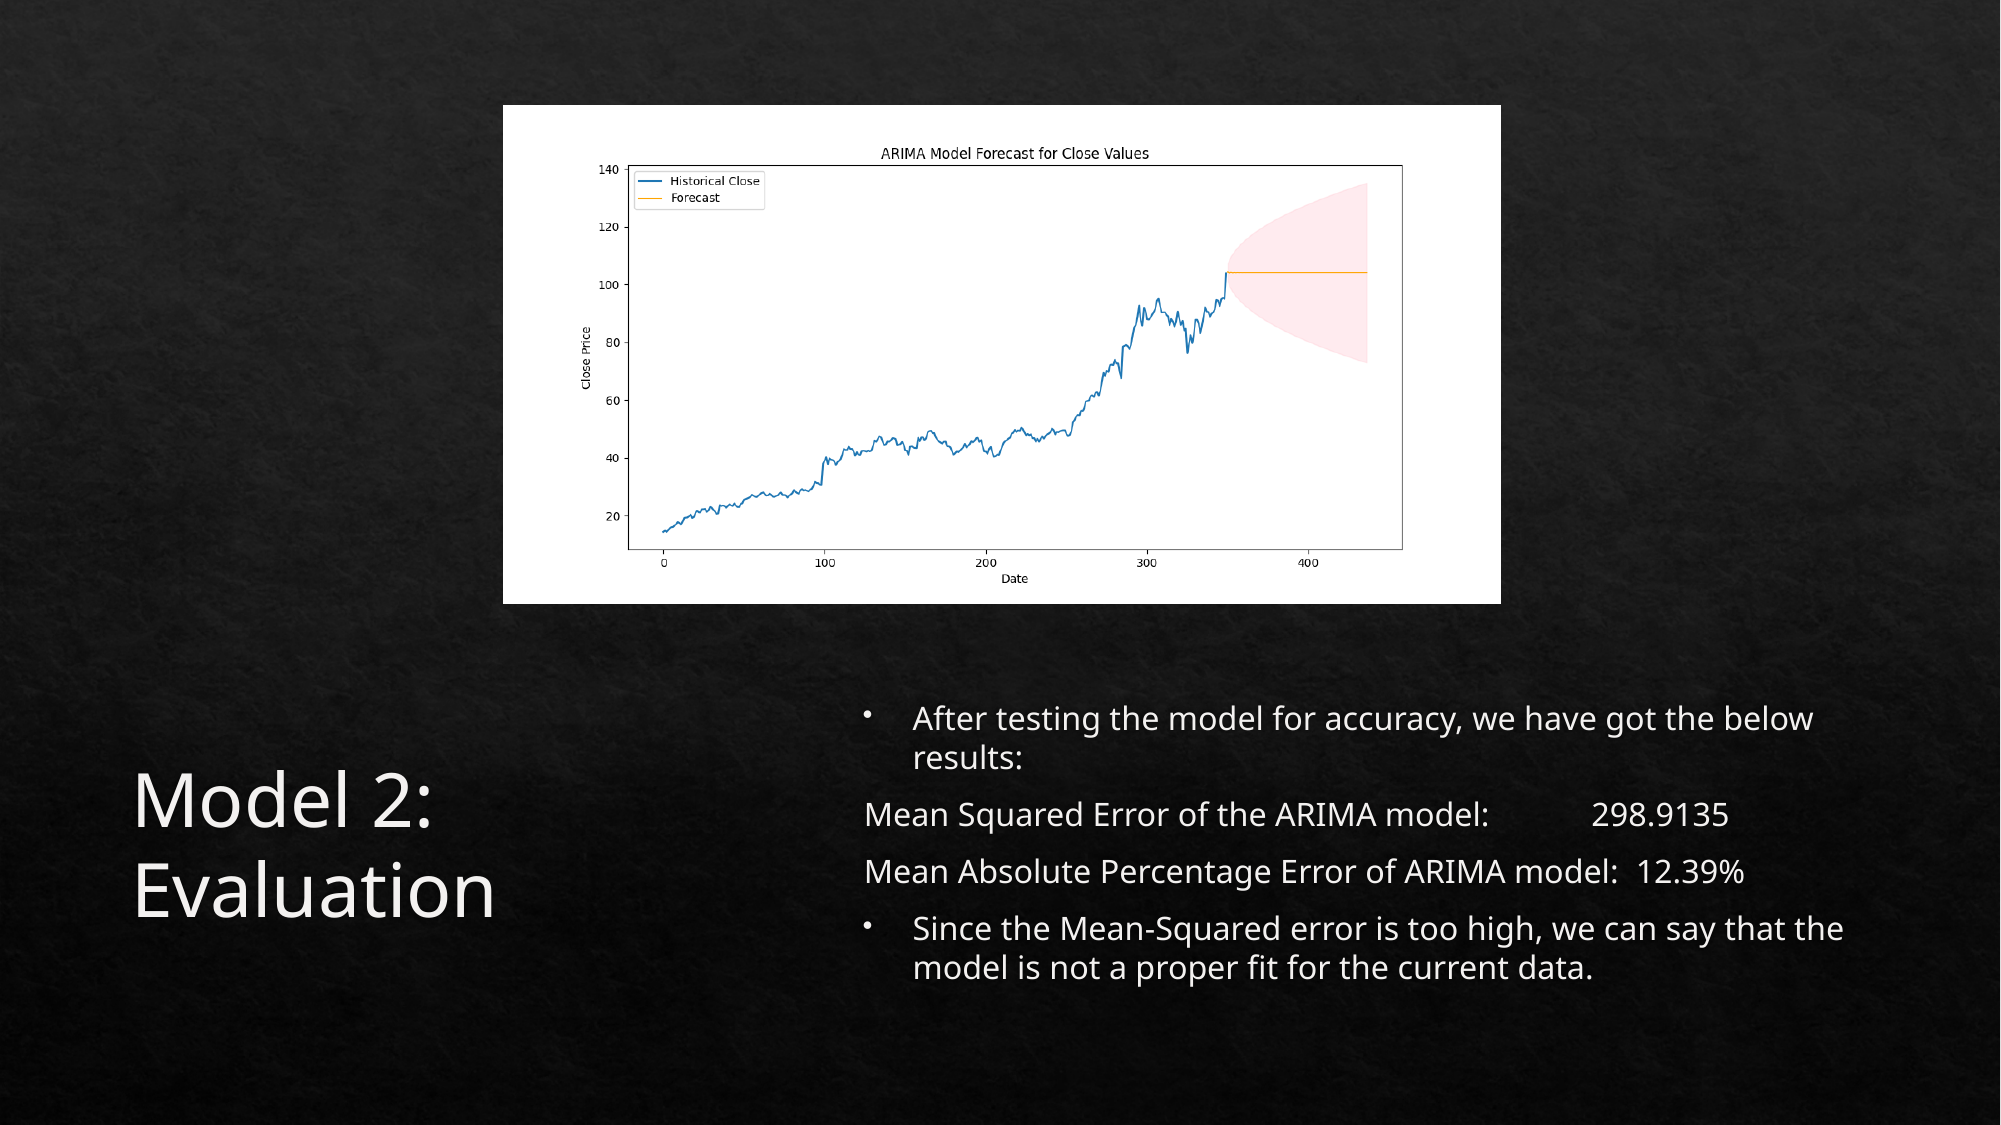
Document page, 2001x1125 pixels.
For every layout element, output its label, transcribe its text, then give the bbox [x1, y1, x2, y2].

picture [503, 105, 1501, 605]
title Model 2: Evaluation [116, 690, 764, 994]
text_box [0, 0, 2000, 1125]
list After testing the model for accuracy, we have got the below results: Mean Squared Error of the ARIMA model: 298.9135 Mean Absolute Percentage Error of ARIMA model: 12.39% Since the Mean-Squared error is too high, we can say that the model is not a proper fit for the current data. [843, 690, 1898, 994]
